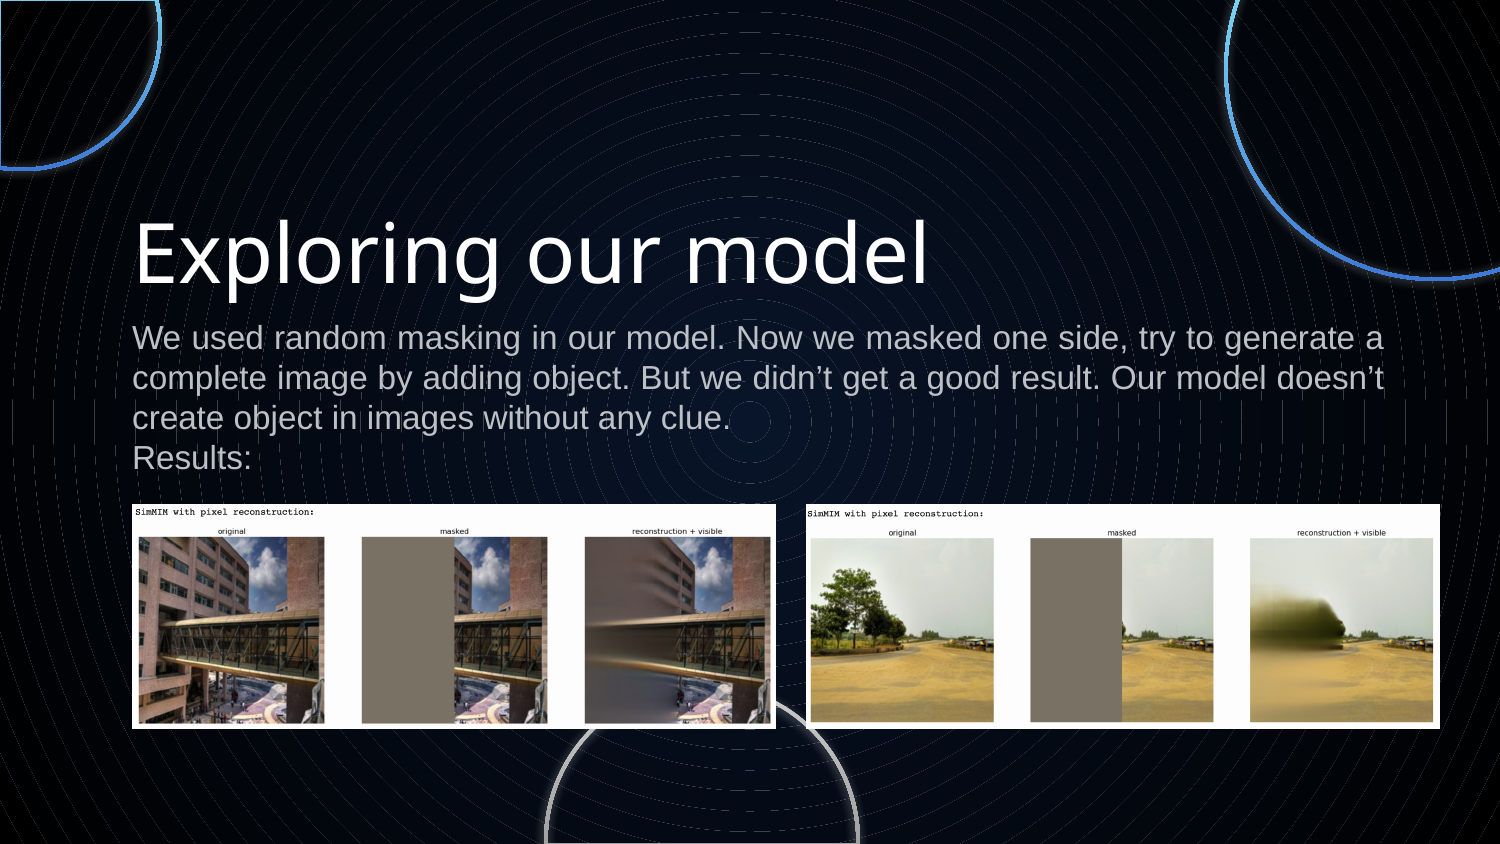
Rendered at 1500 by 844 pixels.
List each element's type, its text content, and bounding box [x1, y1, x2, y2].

text_box [1224, 0, 1500, 281]
subtitle We used random masking in our model. Now we masked one side, try to generate a complete image by adding object. But we didn’t get a good result. Our model doesn’t create object in images without any clue. Results: [116, 301, 1401, 617]
picture [806, 504, 1440, 729]
title Exploring our model [116, 200, 1343, 301]
picture [132, 504, 776, 729]
